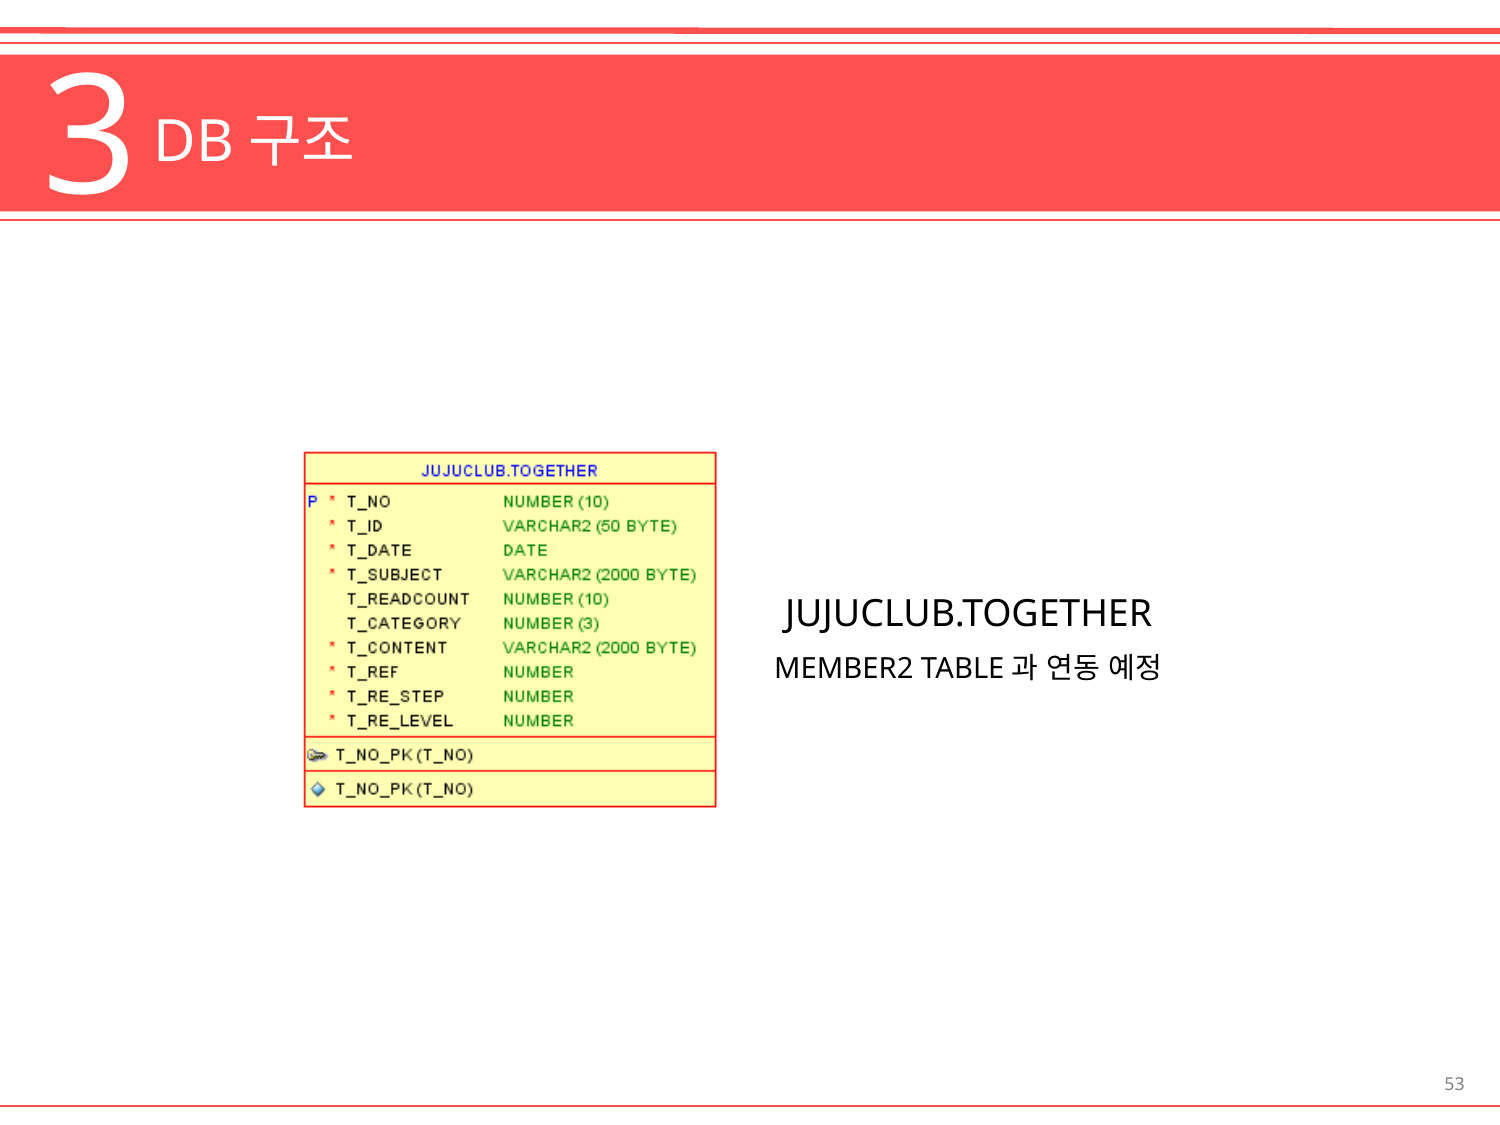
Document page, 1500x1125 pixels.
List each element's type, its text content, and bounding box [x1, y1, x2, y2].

picture [300, 449, 720, 811]
text_box DB구조 [123, 95, 798, 181]
text_box 3 [27, 19, 169, 234]
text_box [726, 581, 1211, 693]
